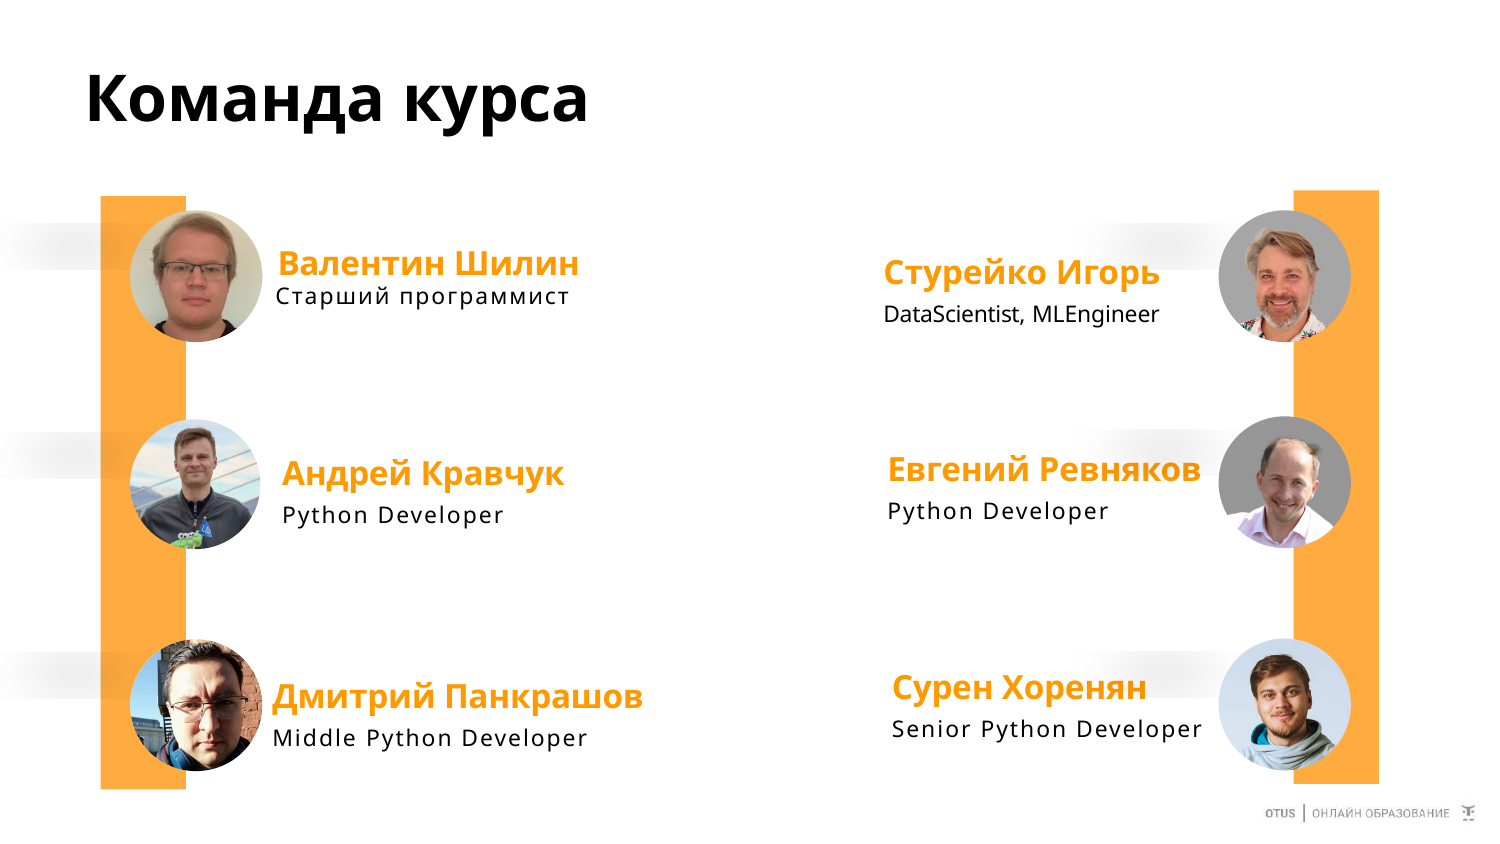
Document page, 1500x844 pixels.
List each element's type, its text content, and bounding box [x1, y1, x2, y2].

text_box Дмитрий Панкрашов Middle Python Developer [267, 667, 660, 759]
title Команда курса [82, 54, 1480, 198]
text_box [100, 267, 186, 434]
text_box Сурен Хоренян Senior Python Developer [875, 659, 1213, 750]
text_box Валентин Шилин Старший программист [267, 234, 596, 317]
text_box Стурейко Игорь DataScientist, MLEngineer [881, 236, 1165, 327]
picture [1218, 638, 1352, 771]
picture [129, 418, 261, 550]
text_box [100, 475, 186, 654]
picture [1218, 416, 1352, 549]
text_box Андрей Кравчук Python Developer [266, 444, 580, 536]
text_box [1293, 190, 1379, 784]
picture [129, 210, 263, 343]
text_box [100, 196, 186, 225]
text_box [100, 695, 186, 790]
text_box Евгений Ревняков Python Developer [870, 441, 1213, 532]
picture [129, 639, 263, 772]
picture [1218, 210, 1352, 343]
picture [1262, 799, 1475, 825]
